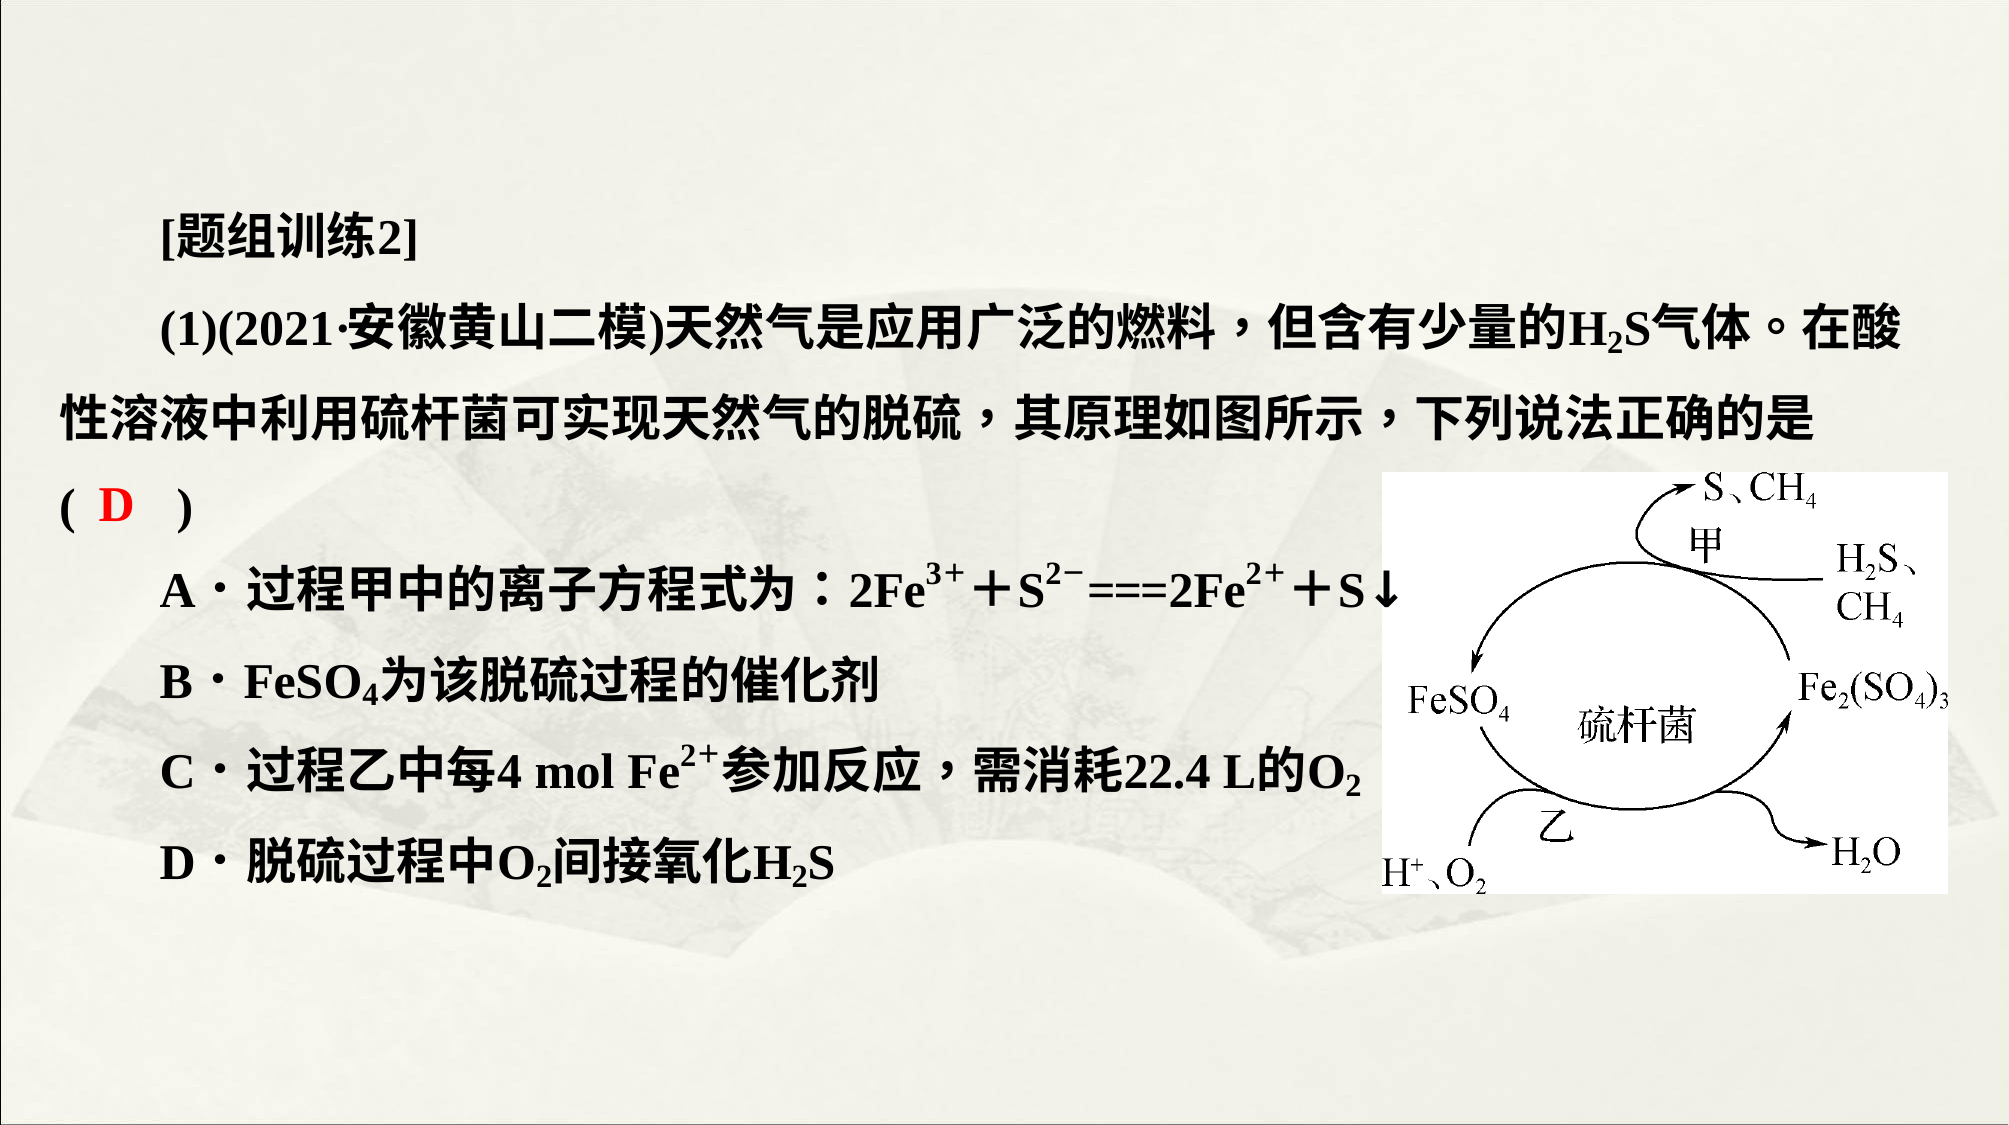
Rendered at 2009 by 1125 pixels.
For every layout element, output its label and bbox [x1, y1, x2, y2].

picture [0, 0, 2009, 1125]
text_box [58, 204, 1950, 921]
